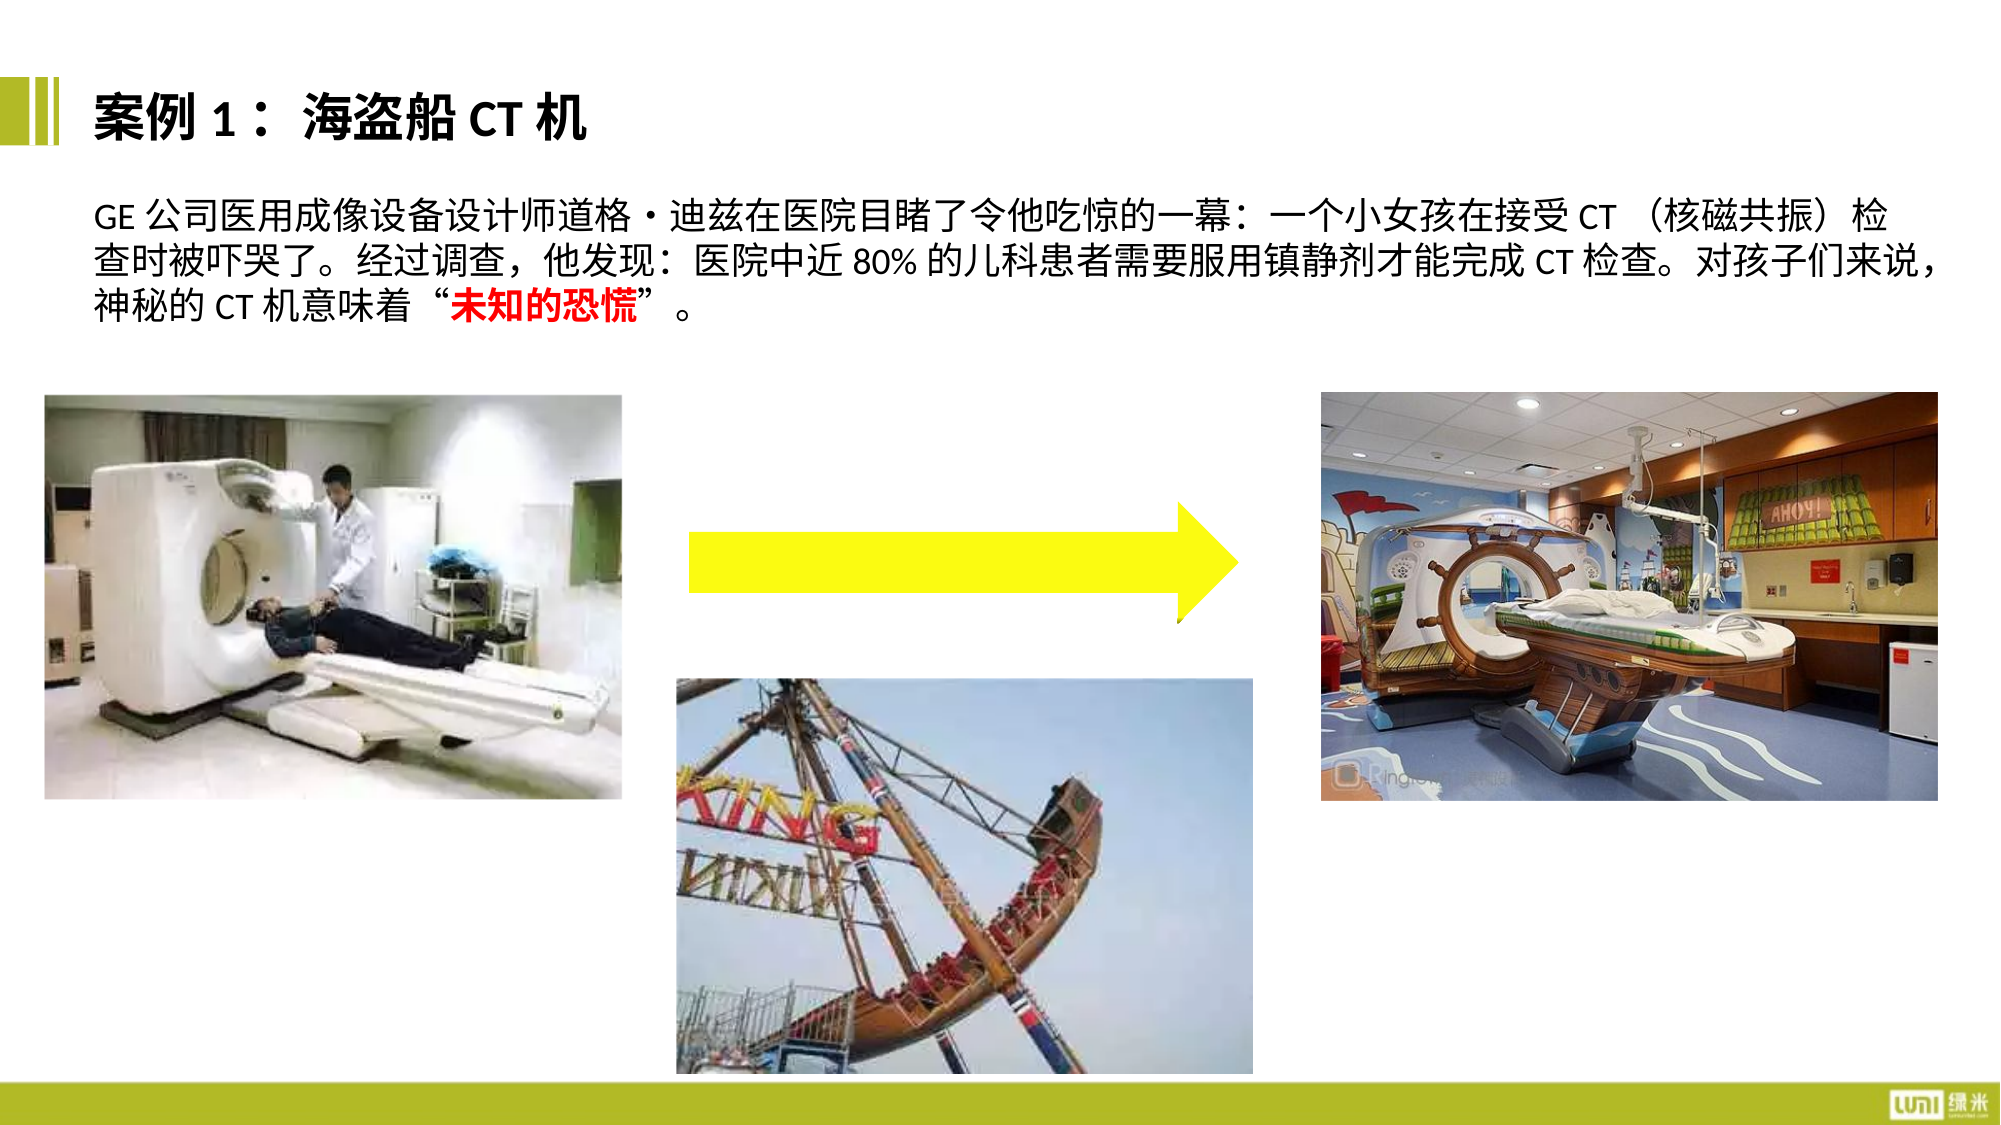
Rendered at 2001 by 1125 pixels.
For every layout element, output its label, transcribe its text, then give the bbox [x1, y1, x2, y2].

picture [37, 392, 630, 804]
text_box 案例1：海盗船CT机 GE公司医用成像设备设计师道格•迪兹在医院目睹了令他吃惊的一幕：一个小女孩在接受CT（核磁共振）检查时被吓哭了。经过调查，他发现：医院中近80%的儿科患者需要服用镇静剂才能完成CT检查。对孩子们来说，神秘的CT机意味着“未知的恐慌”。 [78, 77, 1940, 335]
picture [675, 677, 1253, 1074]
text_box [687, 498, 1241, 626]
picture [0, 1081, 2000, 1125]
picture [1319, 392, 1940, 804]
